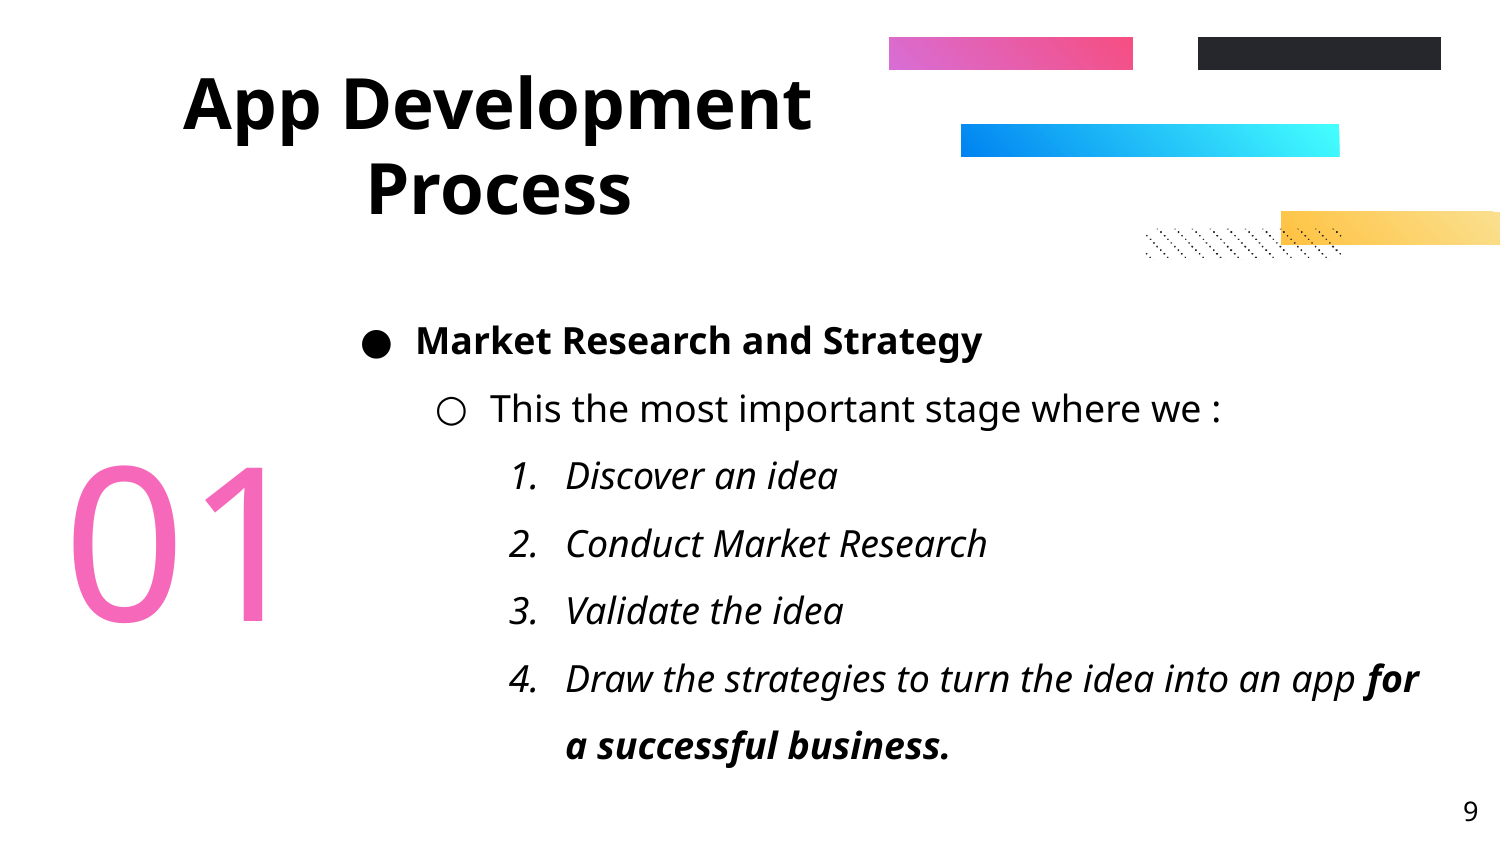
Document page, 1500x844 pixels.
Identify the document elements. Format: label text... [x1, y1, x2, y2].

subtitle Market Research and Strategy This the most important stage where we : Discover an idea Conduct Market Research Validate the idea Draw the strategies to turn the idea into an app for a successful business. [325, 279, 1464, 776]
picture [1144, 228, 1343, 260]
slide_number ‹#› [1403, 779, 1494, 844]
title App Development Process [39, 37, 959, 251]
text_box 01 [48, 359, 326, 679]
